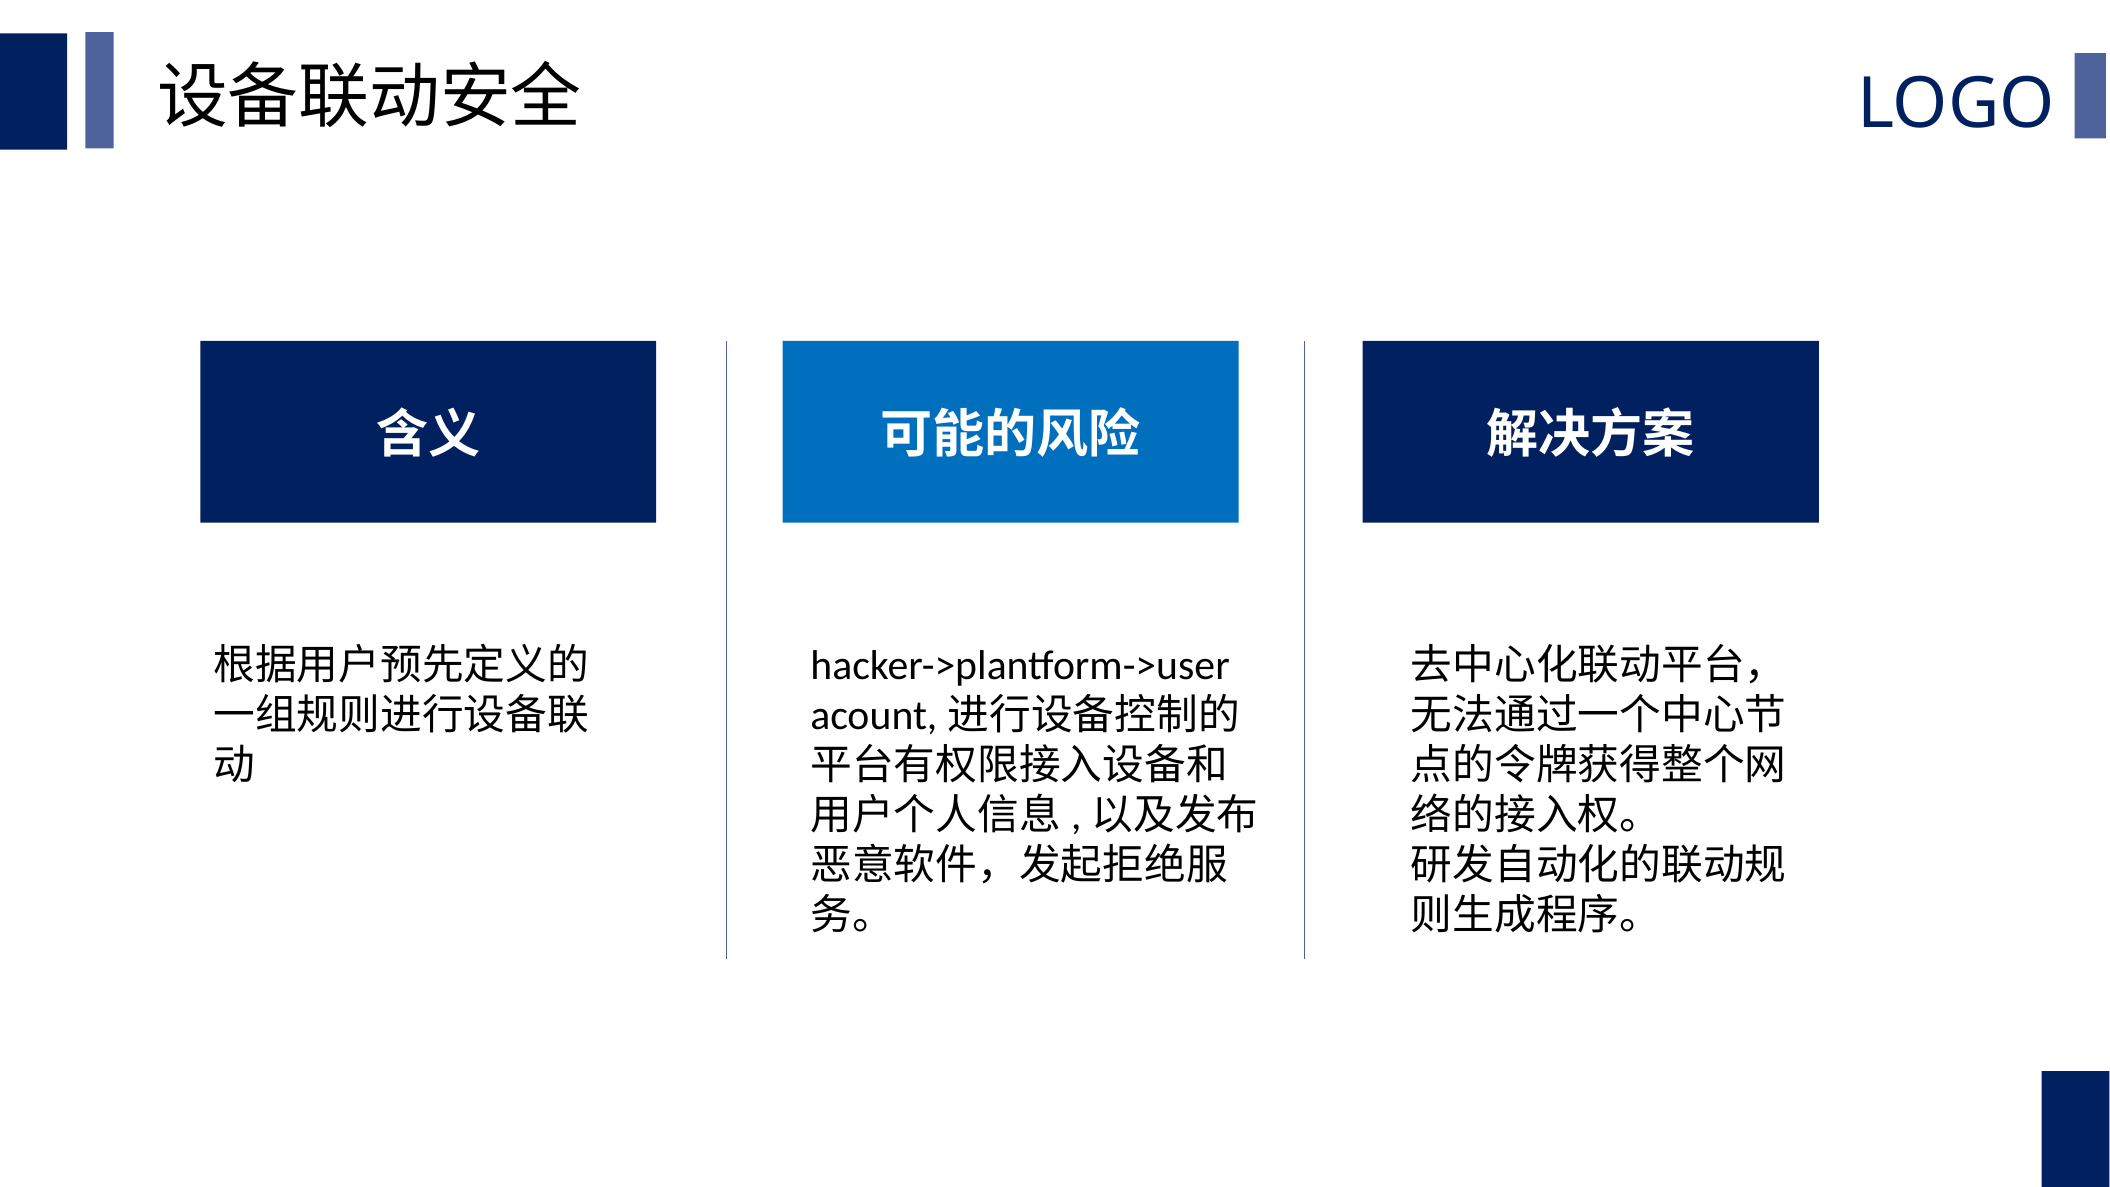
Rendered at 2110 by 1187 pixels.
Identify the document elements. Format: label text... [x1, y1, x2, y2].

text_box 含义 [199, 339, 658, 524]
text_box 设备联动安全 [141, 43, 1127, 144]
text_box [198, 630, 622, 797]
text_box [782, 630, 1278, 949]
text_box 解决方案 [1361, 339, 1820, 524]
text_box 可能的风险 [781, 339, 1240, 524]
text_box 去中心化联动平台，无法通过一个中心节点的令牌获得整个网络的接入权。 研发自动化的联动规则生成程序。 [1396, 630, 1819, 946]
